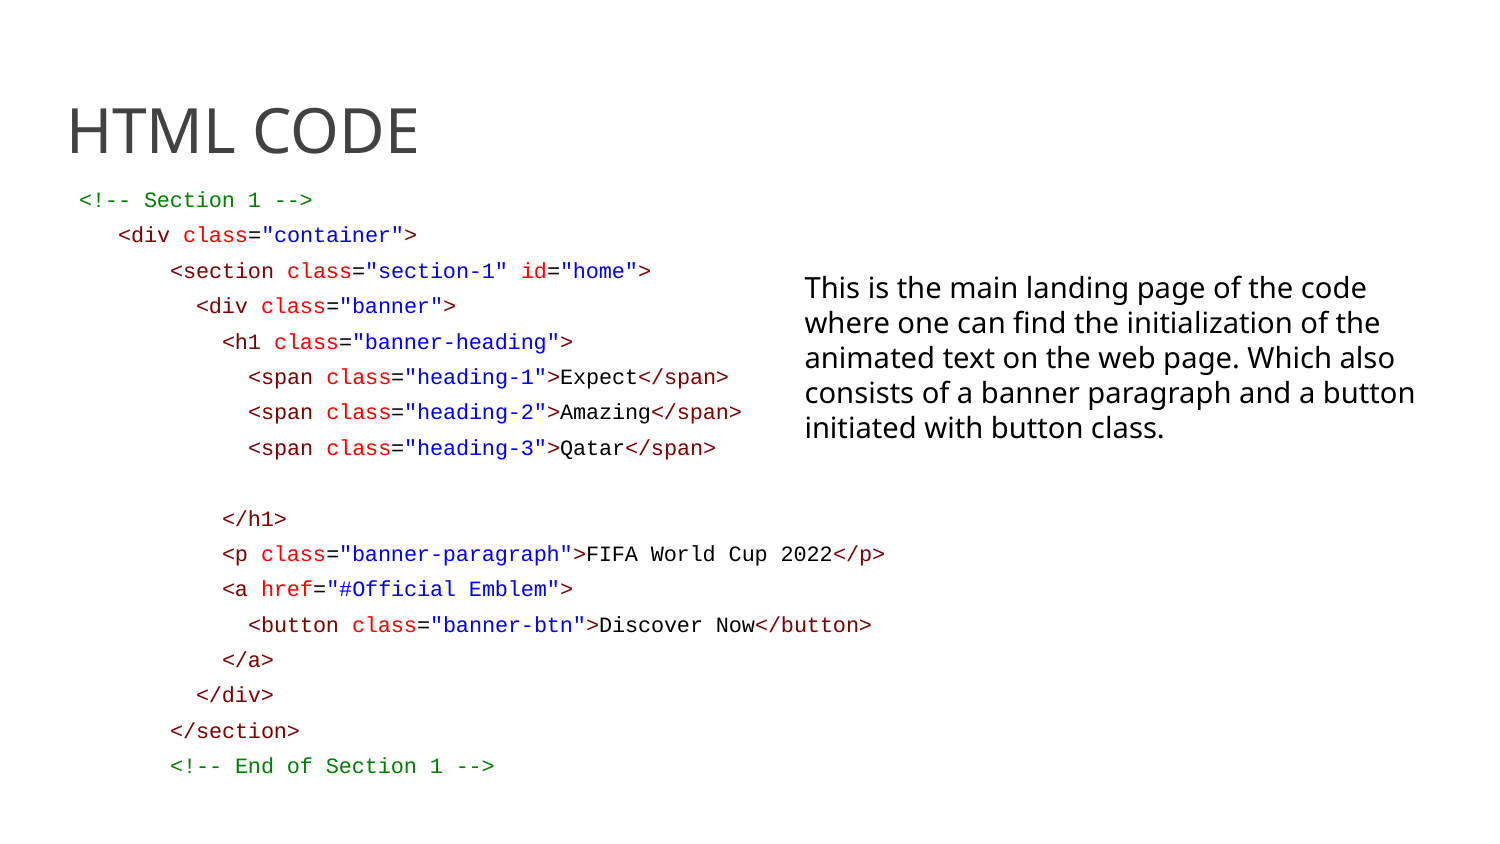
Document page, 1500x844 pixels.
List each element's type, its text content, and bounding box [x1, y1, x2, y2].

title HTML CODE [51, 61, 1449, 161]
list <!-- Section 1 --> <div class="container"> <section class="section-1" id="home"> <div class="banner"> <h1 class="banner-heading"> <span class="heading-1">Expect</span> <span class="heading-2">Amazing</span> <span class="heading-3">Qatar</span> </h1> <p class="banner-paragraph">FIFA World Cup 2022</p> <a href="#Official Emblem"> <button class="banner-btn">Discover Now</button> </a> </div> </section> <!-- End of Section 1 --> [51, 161, 1449, 775]
text_box This is the main landing page of the code where one can find the initialization of the animated text on the web page. Which also consists of a banner paragraph and a button initiated with button class. [789, 254, 1439, 459]
